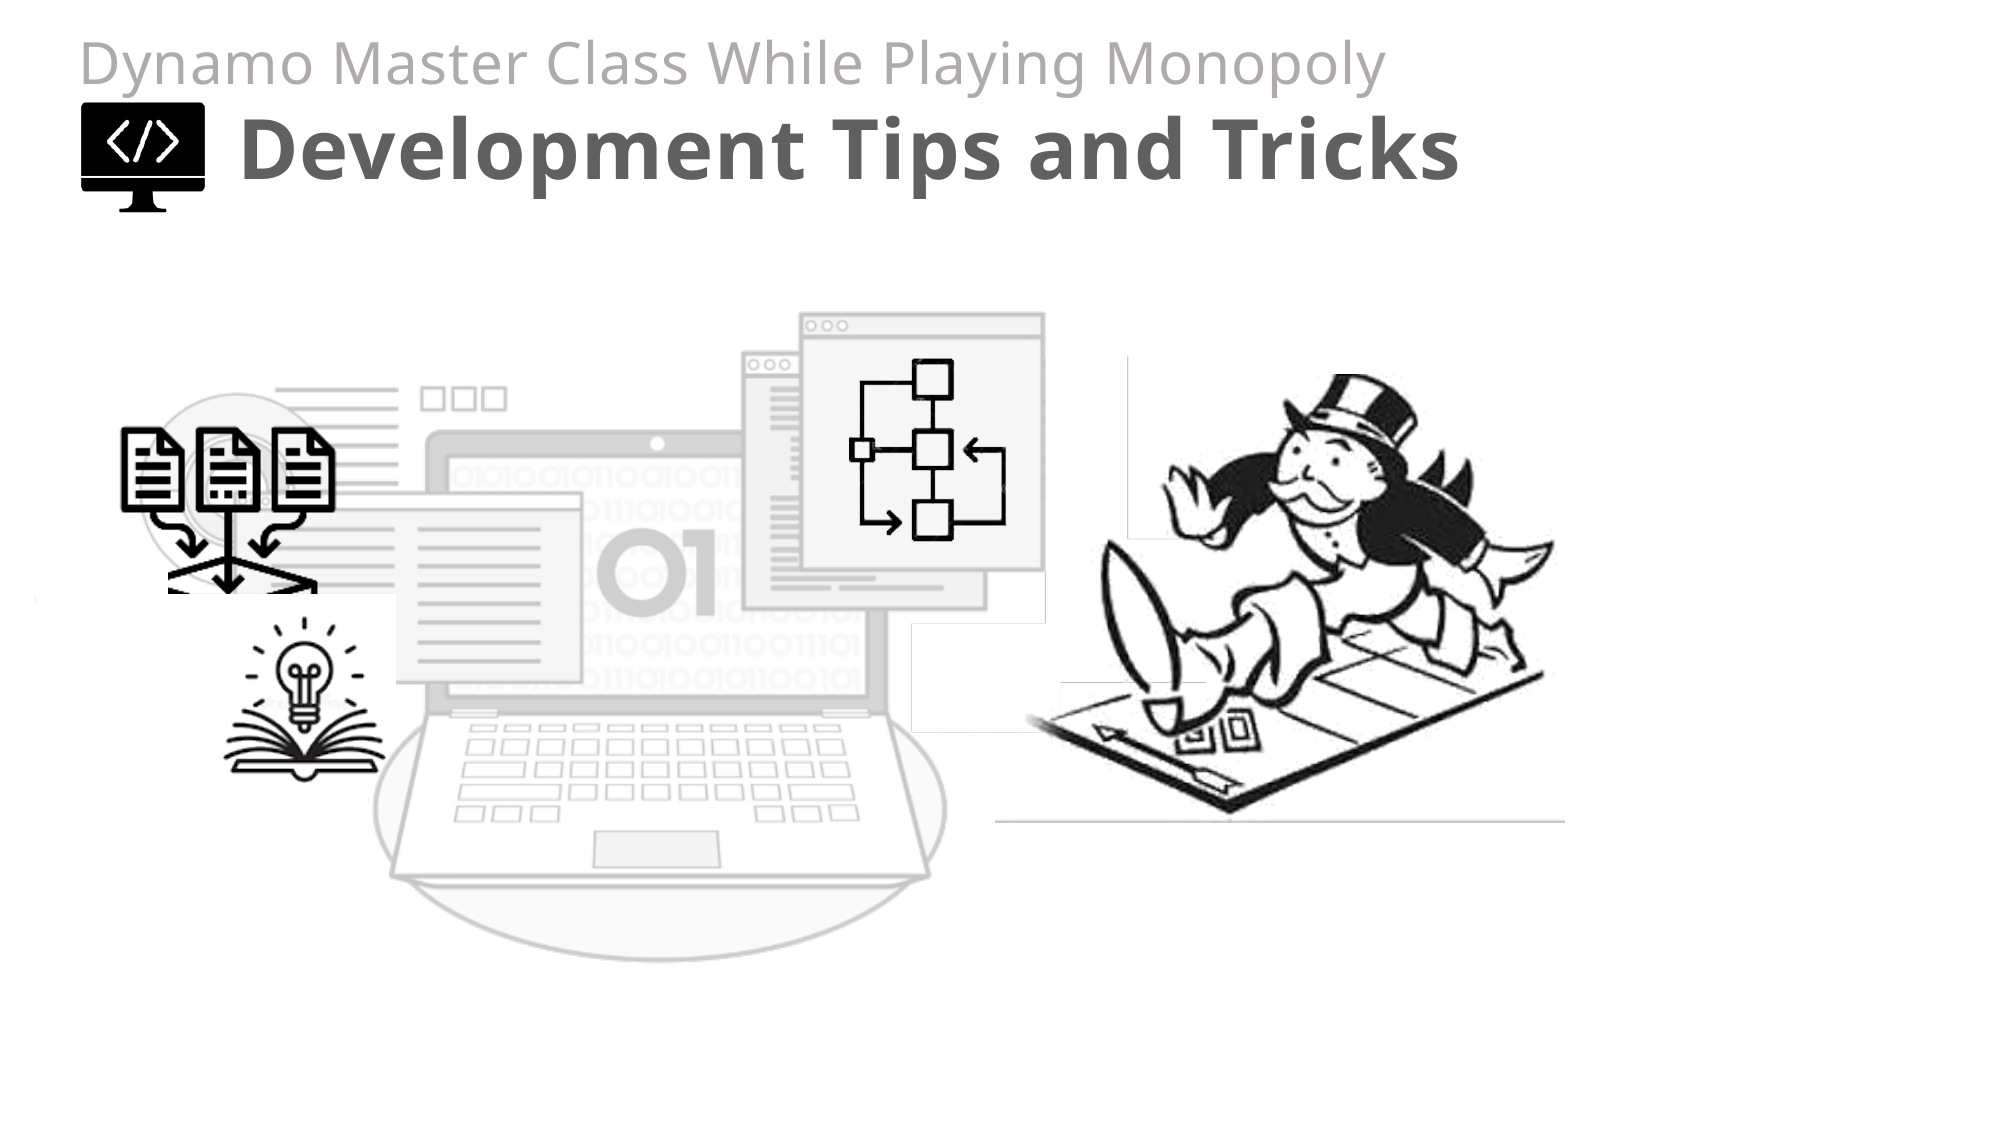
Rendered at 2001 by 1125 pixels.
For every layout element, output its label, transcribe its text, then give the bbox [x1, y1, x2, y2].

text_box Dynamo Master Class While Playing Monopoly Development Tips and Tricks [15, 14, 1976, 204]
picture [62, 100, 223, 214]
picture [0, 299, 1565, 973]
